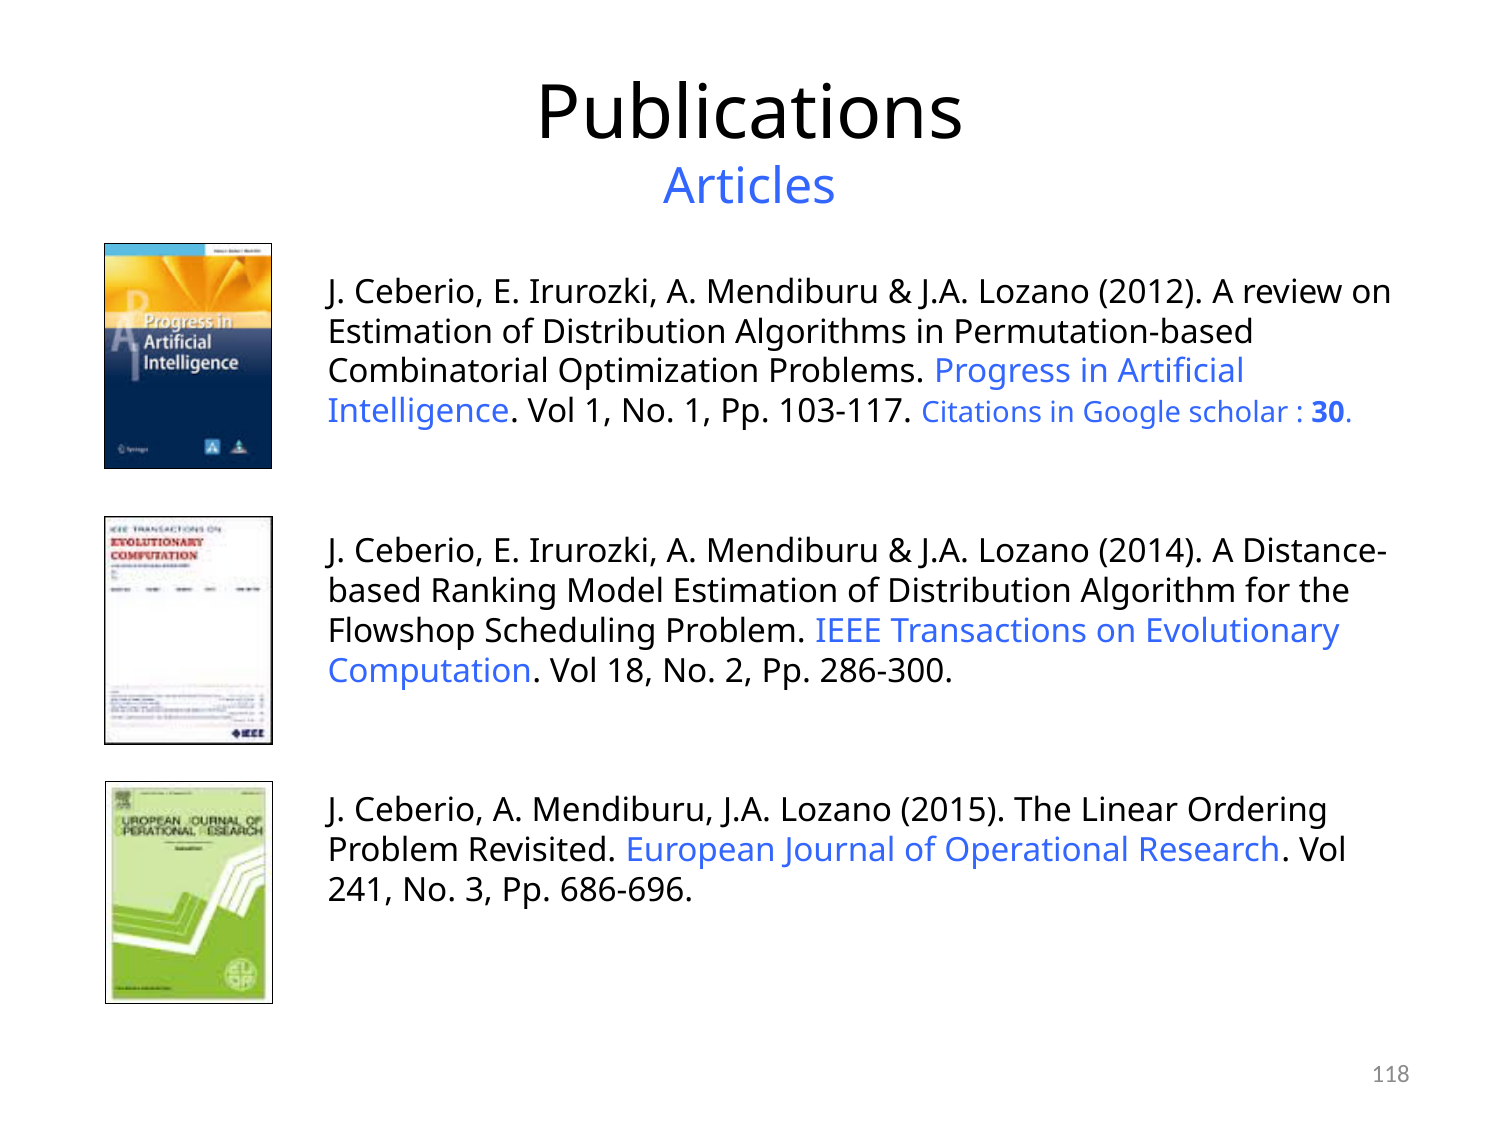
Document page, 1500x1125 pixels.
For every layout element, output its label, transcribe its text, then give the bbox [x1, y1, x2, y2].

slide_number 118 [1074, 1042, 1425, 1103]
title Publications Articles [75, 45, 1425, 233]
picture [104, 243, 272, 469]
picture [105, 780, 273, 1005]
picture [104, 515, 273, 746]
list J. Ceberio, E. Irurozki, A. Mendiburu & J.A. Lozano (2012). A review on Estimation of Distribution Algorithms in Permutation-based Combinatorial Optimization Problems. Progress in Artificial Intelligence. Vol 1, No. 1, Pp. 103-117. Citations in Google scholar : 30. J. Ceberio, E. Irurozki, A. Mendiburu & J.A. Lozano (2014). A Distance-based Ranking Model Estimation of Distribution Algorithm for the Flowshop Scheduling Problem. IEEE Transactions on Evolutionary Computation. Vol 18, No. 2, Pp. 286-300. J. Ceberio, A. Mendiburu, J.A. Lozano (2015). The Linear Ordering Problem Revisited. European Journal of Operational Research. Vol 241, No. 3, Pp. 686-696. [312, 262, 1425, 1042]
